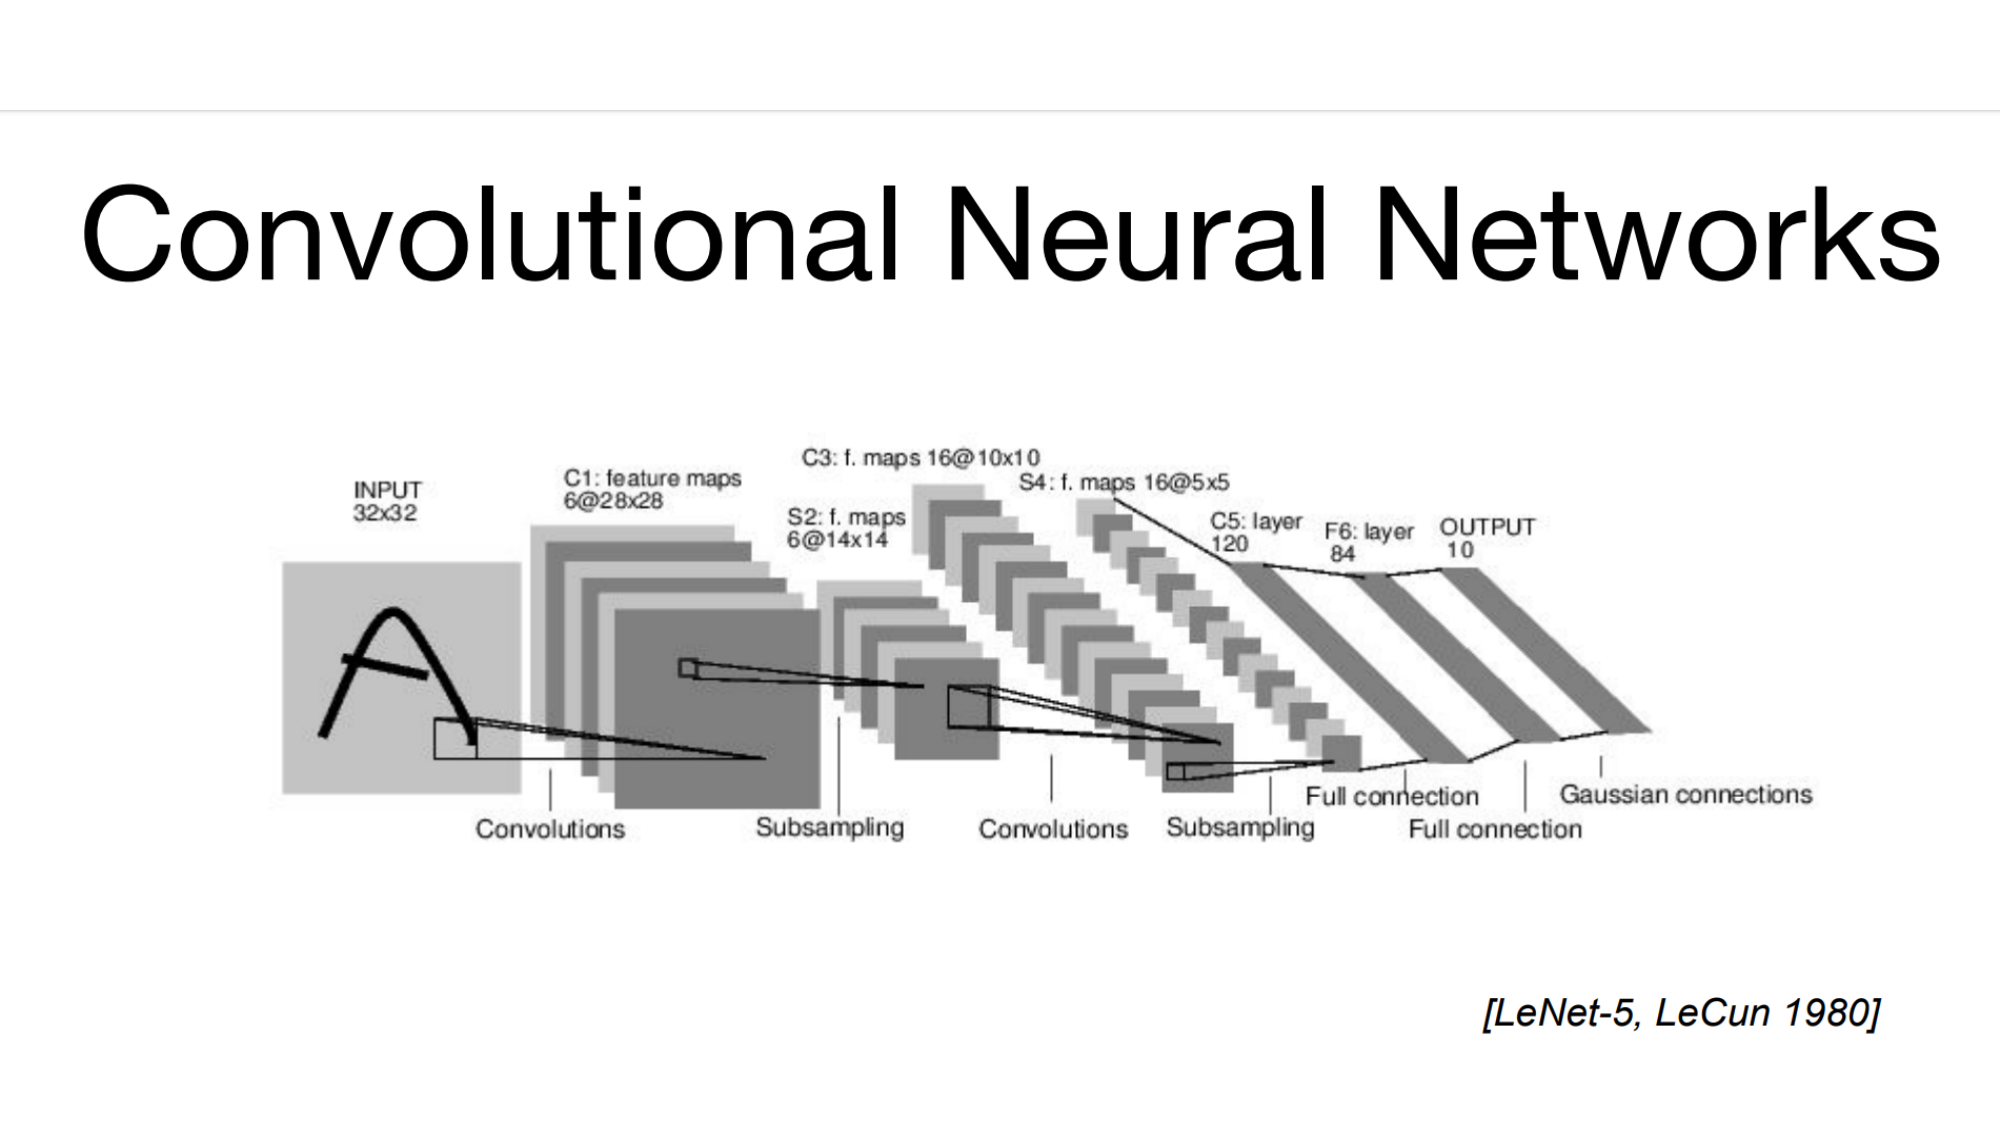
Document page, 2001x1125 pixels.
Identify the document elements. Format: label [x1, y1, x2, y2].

picture [0, 110, 2000, 1045]
